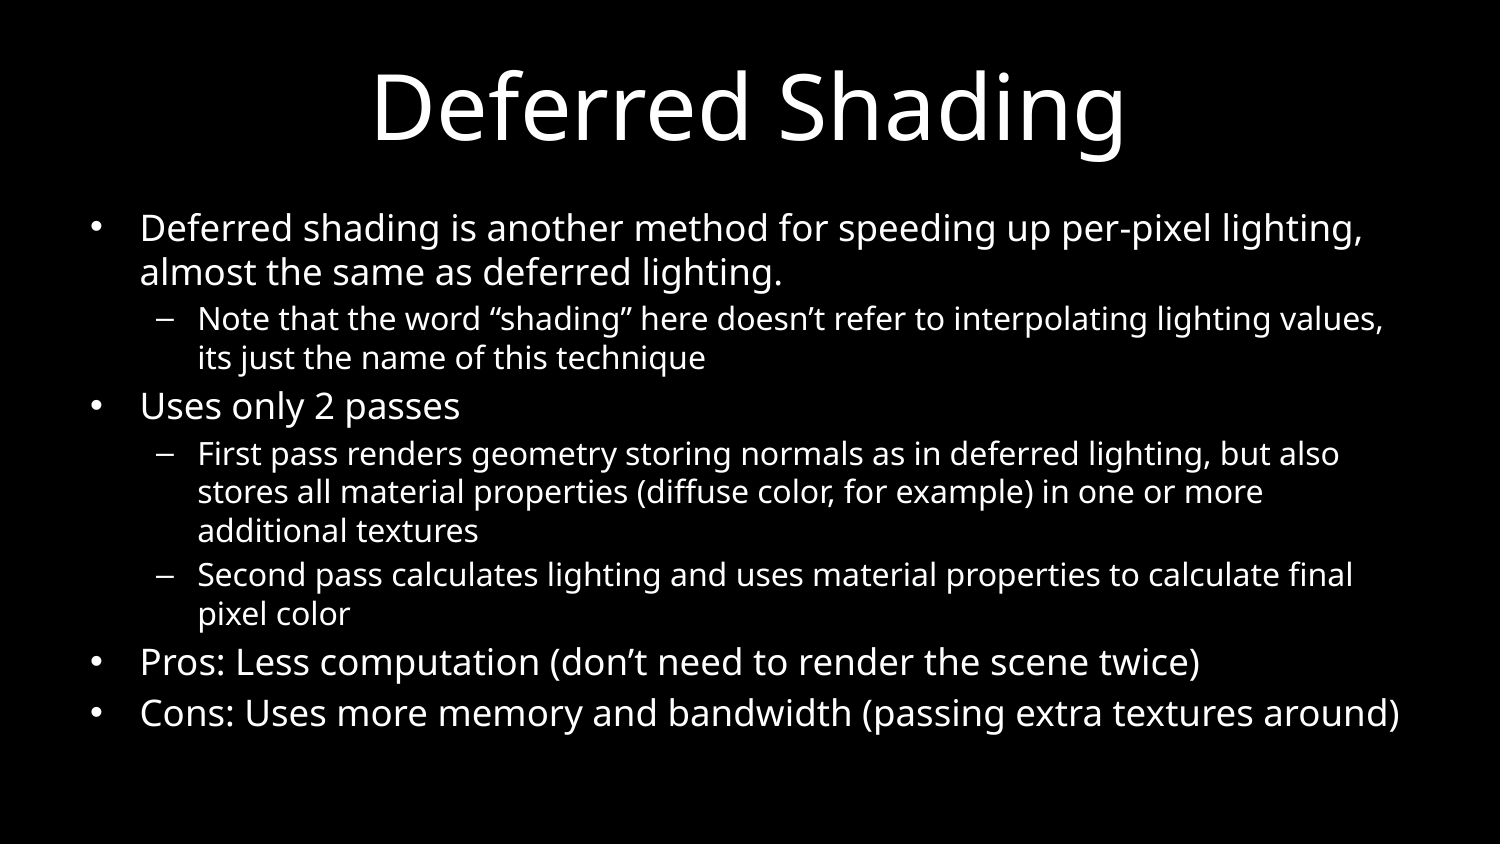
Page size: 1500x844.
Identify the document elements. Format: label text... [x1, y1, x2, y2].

list Deferred shading is another method for speeding up per-pixel lighting, almost the same as deferred lighting. Note that the word “shading” here doesn’t refer to interpolating lighting values, its just the name of this technique Uses only 2 passes First pass renders geometry storing normals as in deferred lighting, but also stores all material properties (diffuse color, for example) in one or more additional textures Second pass calculates lighting and uses material properties to calculate final pixel color Pros: Less computation (don’t need to render the scene twice) Cons: Uses more memory and bandwidth (passing extra textures around) [75, 196, 1425, 785]
title Deferred Shading [75, 33, 1425, 175]
